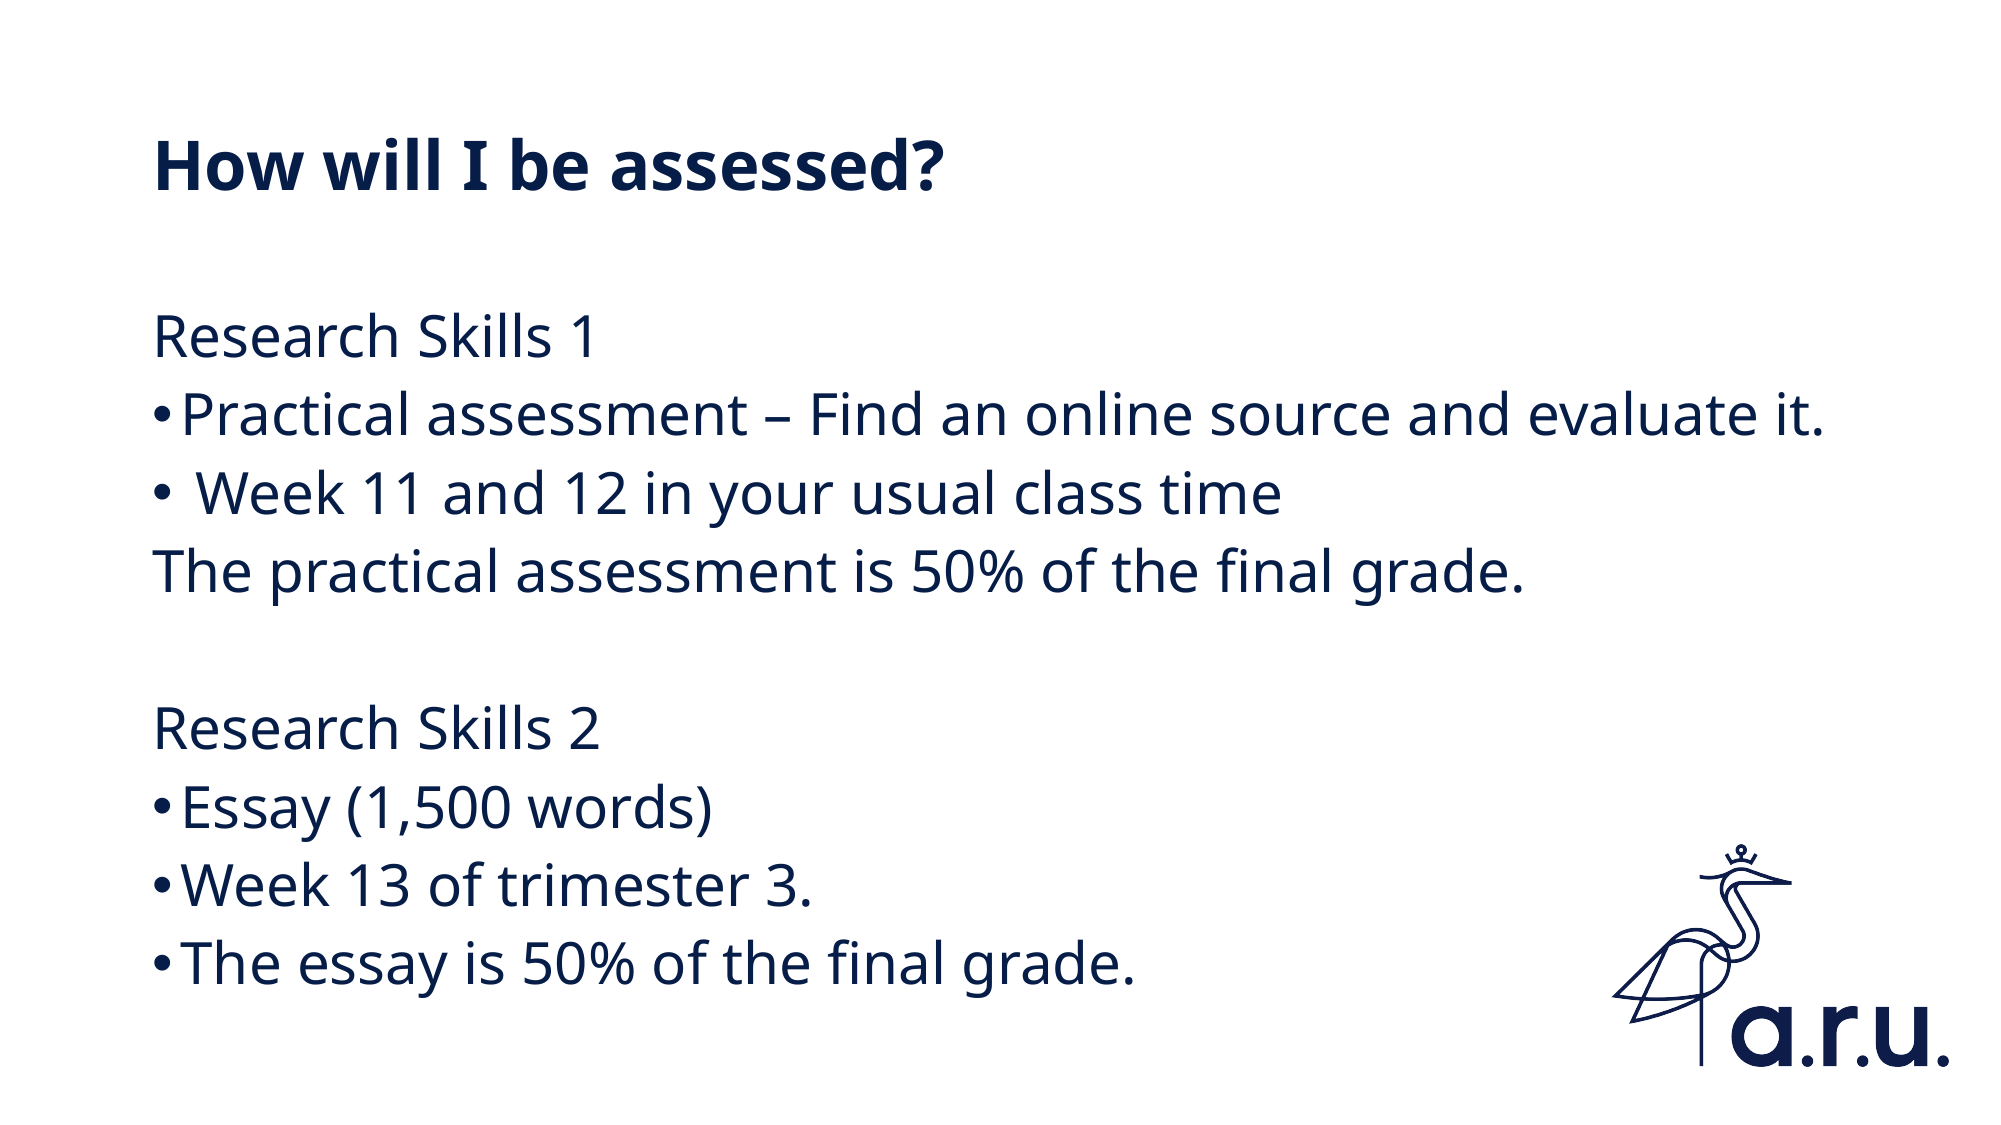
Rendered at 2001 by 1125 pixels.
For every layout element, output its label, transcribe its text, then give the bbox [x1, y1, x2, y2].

list Research Skills 1 Practical assessment – Find an online source and evaluate it. Week 11 and 12 in your usual class time The practical assessment is 50% of the final grade. Research Skills 2 Essay (1,500 words) Week 13 of trimester 3. The essay is 50% of the final grade. [137, 299, 1863, 1014]
title How will I be assessed? [137, 59, 1863, 278]
picture [1611, 844, 1949, 1067]
